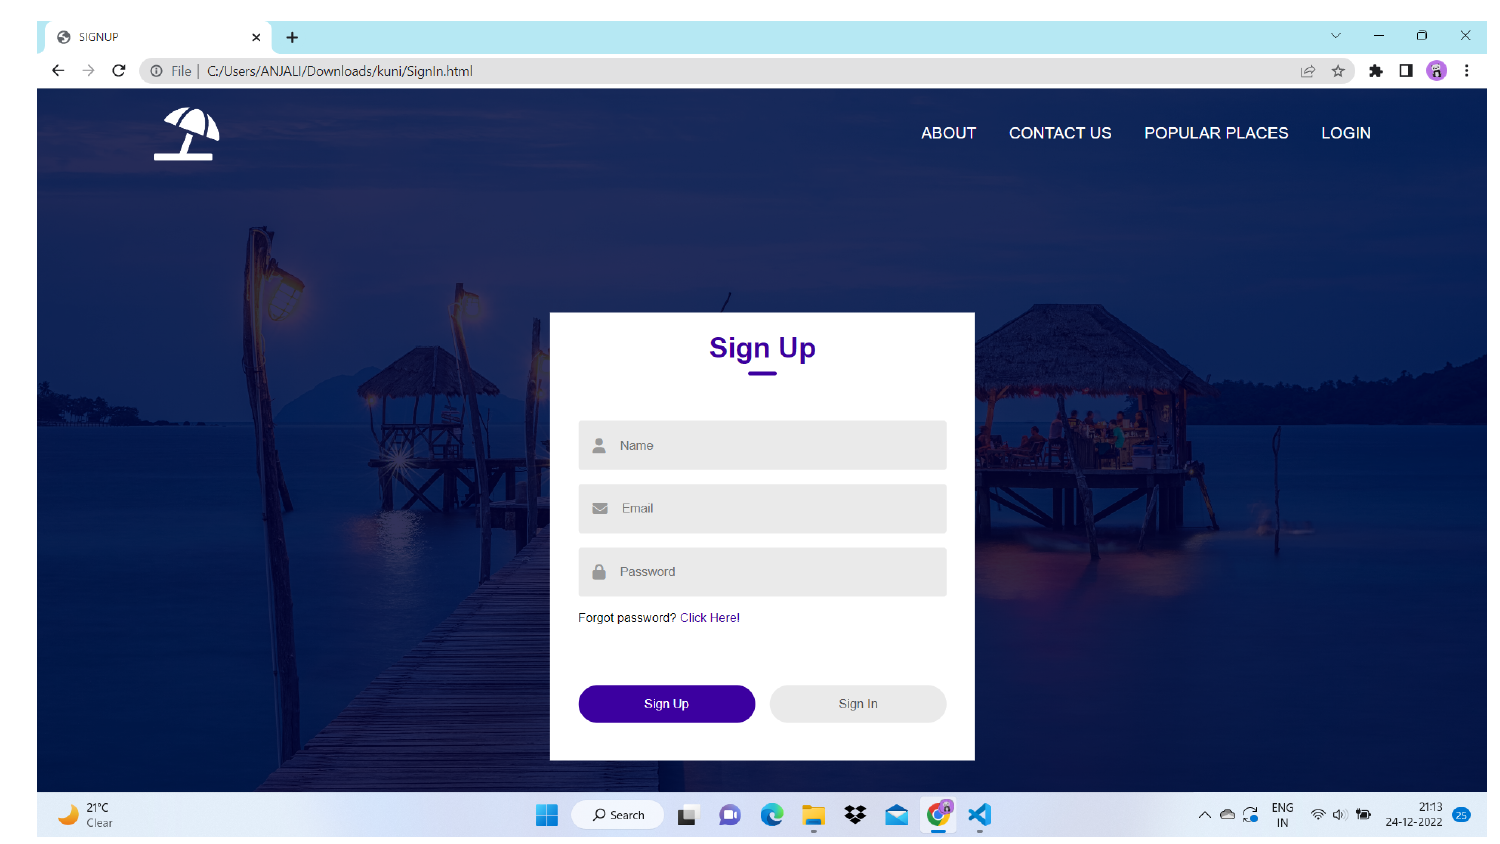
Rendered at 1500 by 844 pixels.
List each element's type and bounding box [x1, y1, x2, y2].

list [37, 21, 1487, 837]
